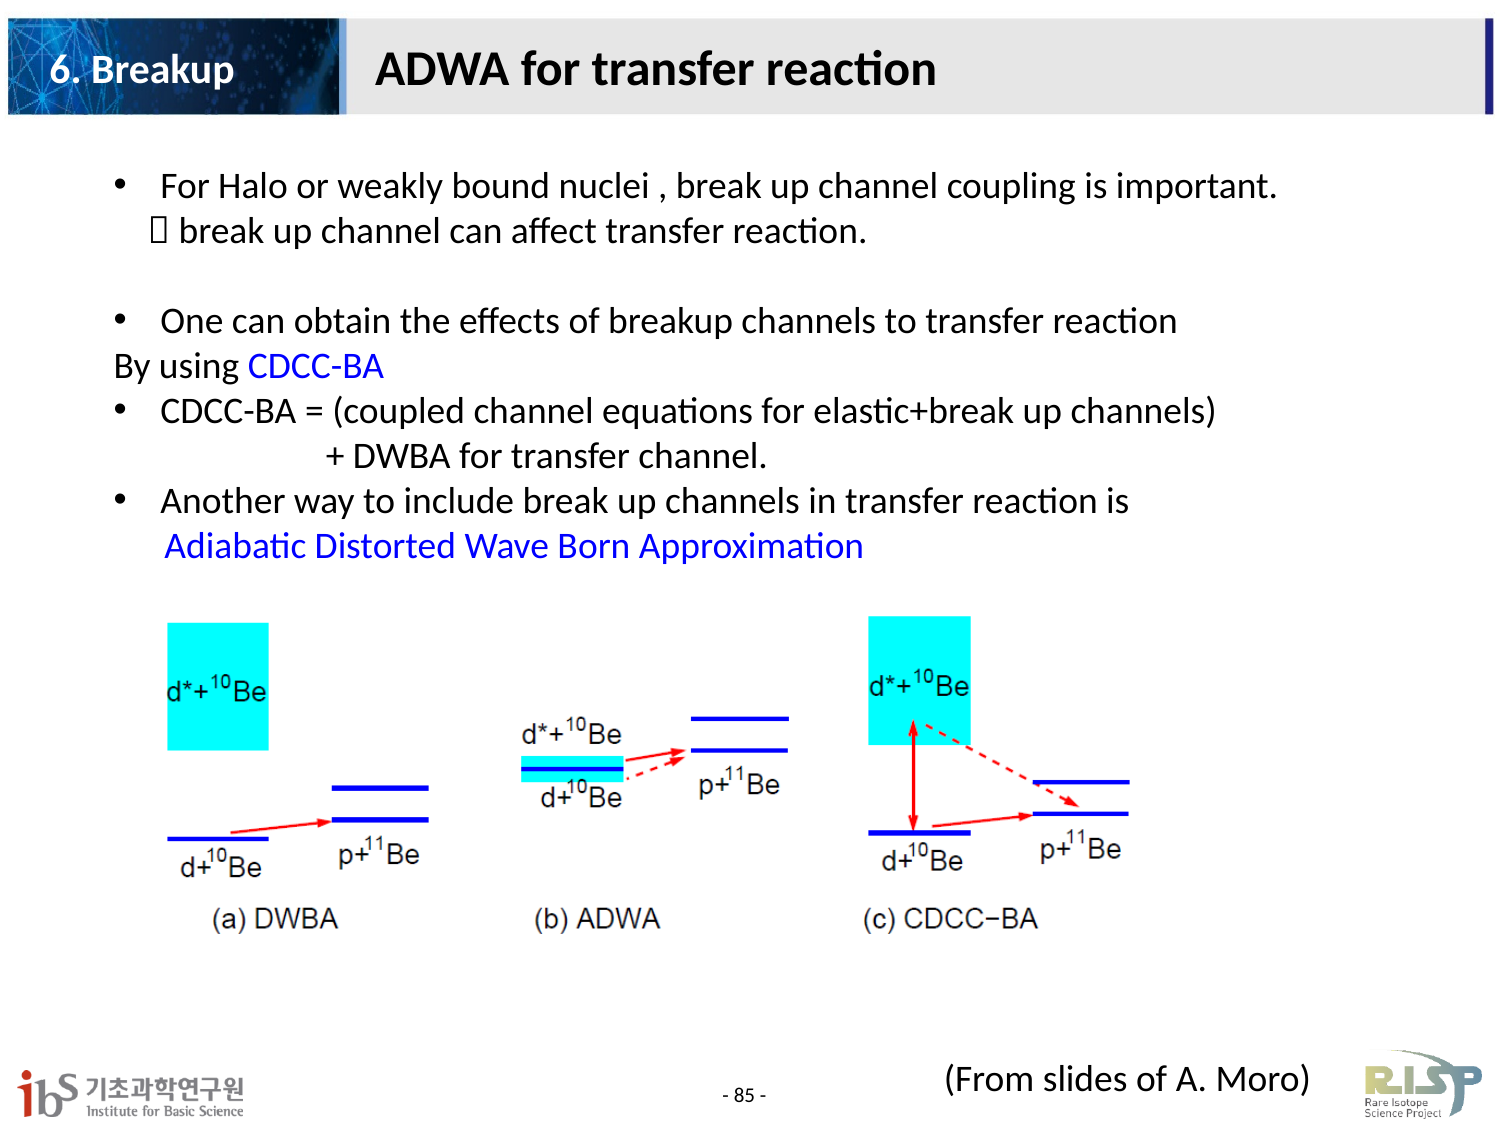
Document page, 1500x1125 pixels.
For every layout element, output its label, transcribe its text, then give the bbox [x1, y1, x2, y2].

picture [17, 1070, 243, 1117]
text_box For Halo or weakly bound nuclei , break up channel coupling is important.  break up channel can affect transfer reaction. One can obtain the effects of breakup channels to transfer reaction By using CDCC-BA CDCC-BA = (coupled channel equations for elastic+break up channels) + DWBA for transfer channel. Another way to include break up channels in transfer reaction is Adiabatic Distorted Wave Born Approximation [98, 153, 1295, 574]
picture [51, 601, 1306, 970]
picture [1364, 1049, 1482, 1119]
picture [2, 10, 1500, 130]
text_box (From slides of A. Moro) [929, 1046, 1327, 1107]
